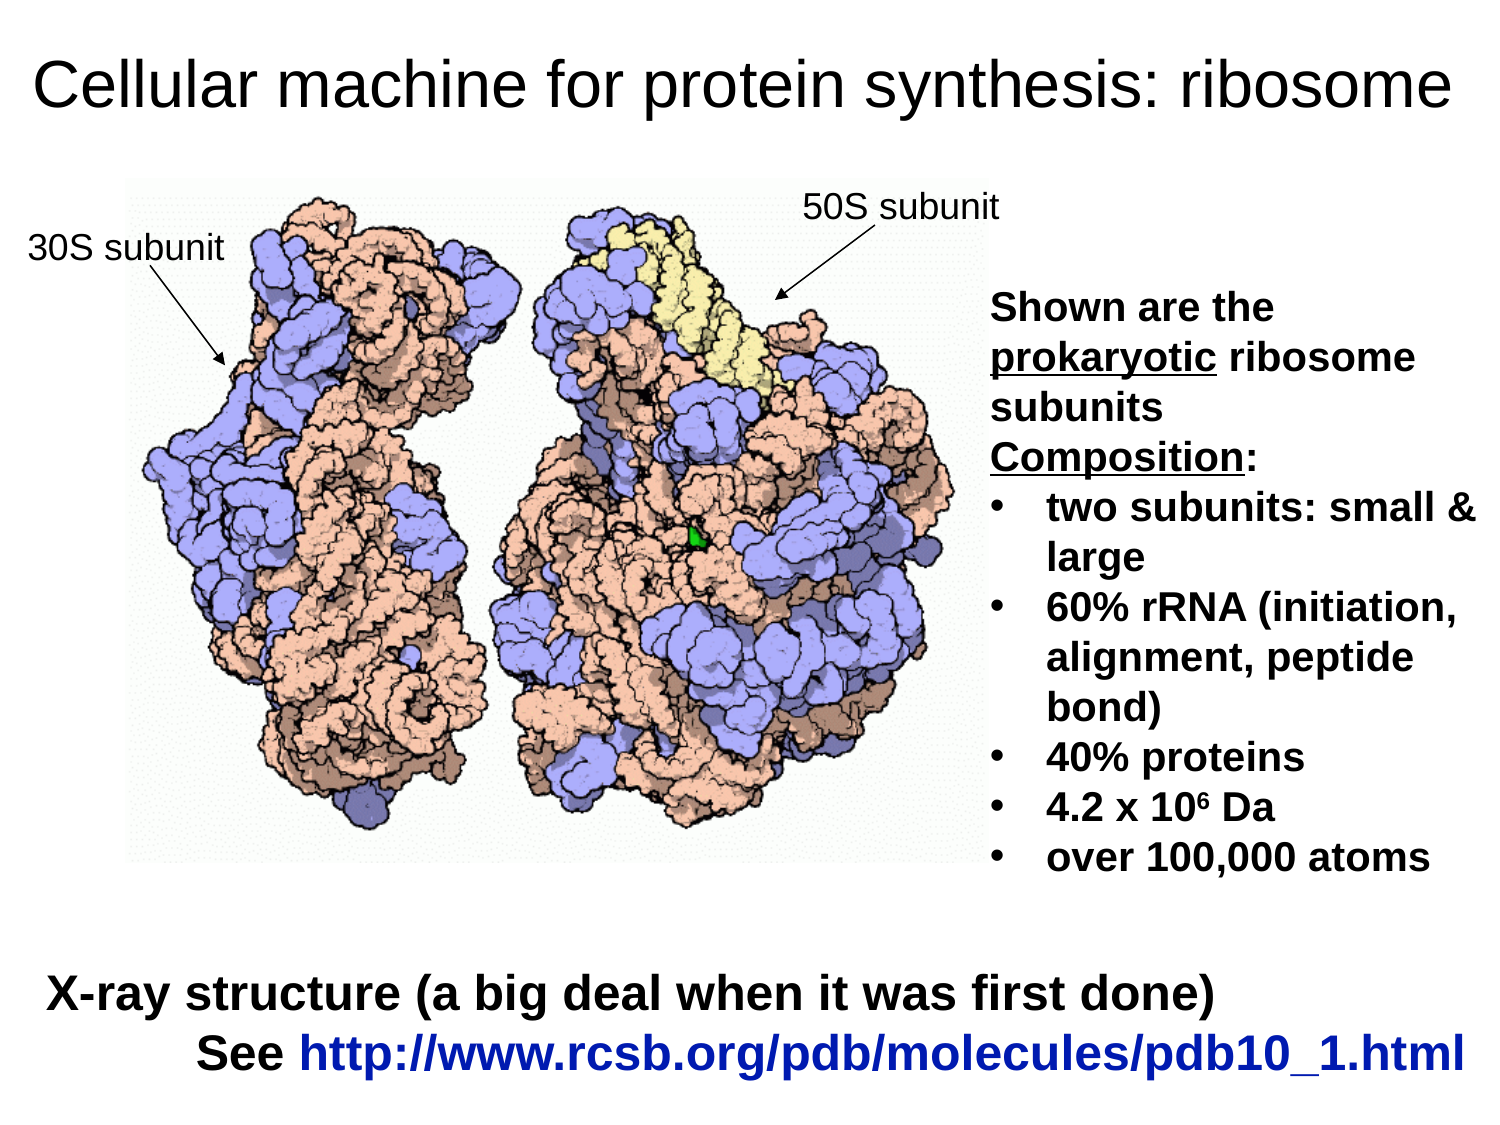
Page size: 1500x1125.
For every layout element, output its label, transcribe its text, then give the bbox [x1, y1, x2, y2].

text_box X-ray structure (a big deal when it was first done) See http://www.rcsb.org/pdb/molecules/pdb10_1.html [31, 952, 1483, 1088]
title Cellular machine for protein synthesis: ribosome [12, 24, 1475, 138]
text_box 30S subunit [12, 215, 119, 276]
text_box 50S subunit [787, 174, 1038, 235]
picture [124, 178, 990, 863]
text_box Shown are the prokaryotic ribosome subunits Composition: two subunits: small & large 60% rRNA (initiation, alignment, peptide bond) 40% proteins 4.2 x 106 Da over 100,000 atoms [974, 272, 1500, 888]
